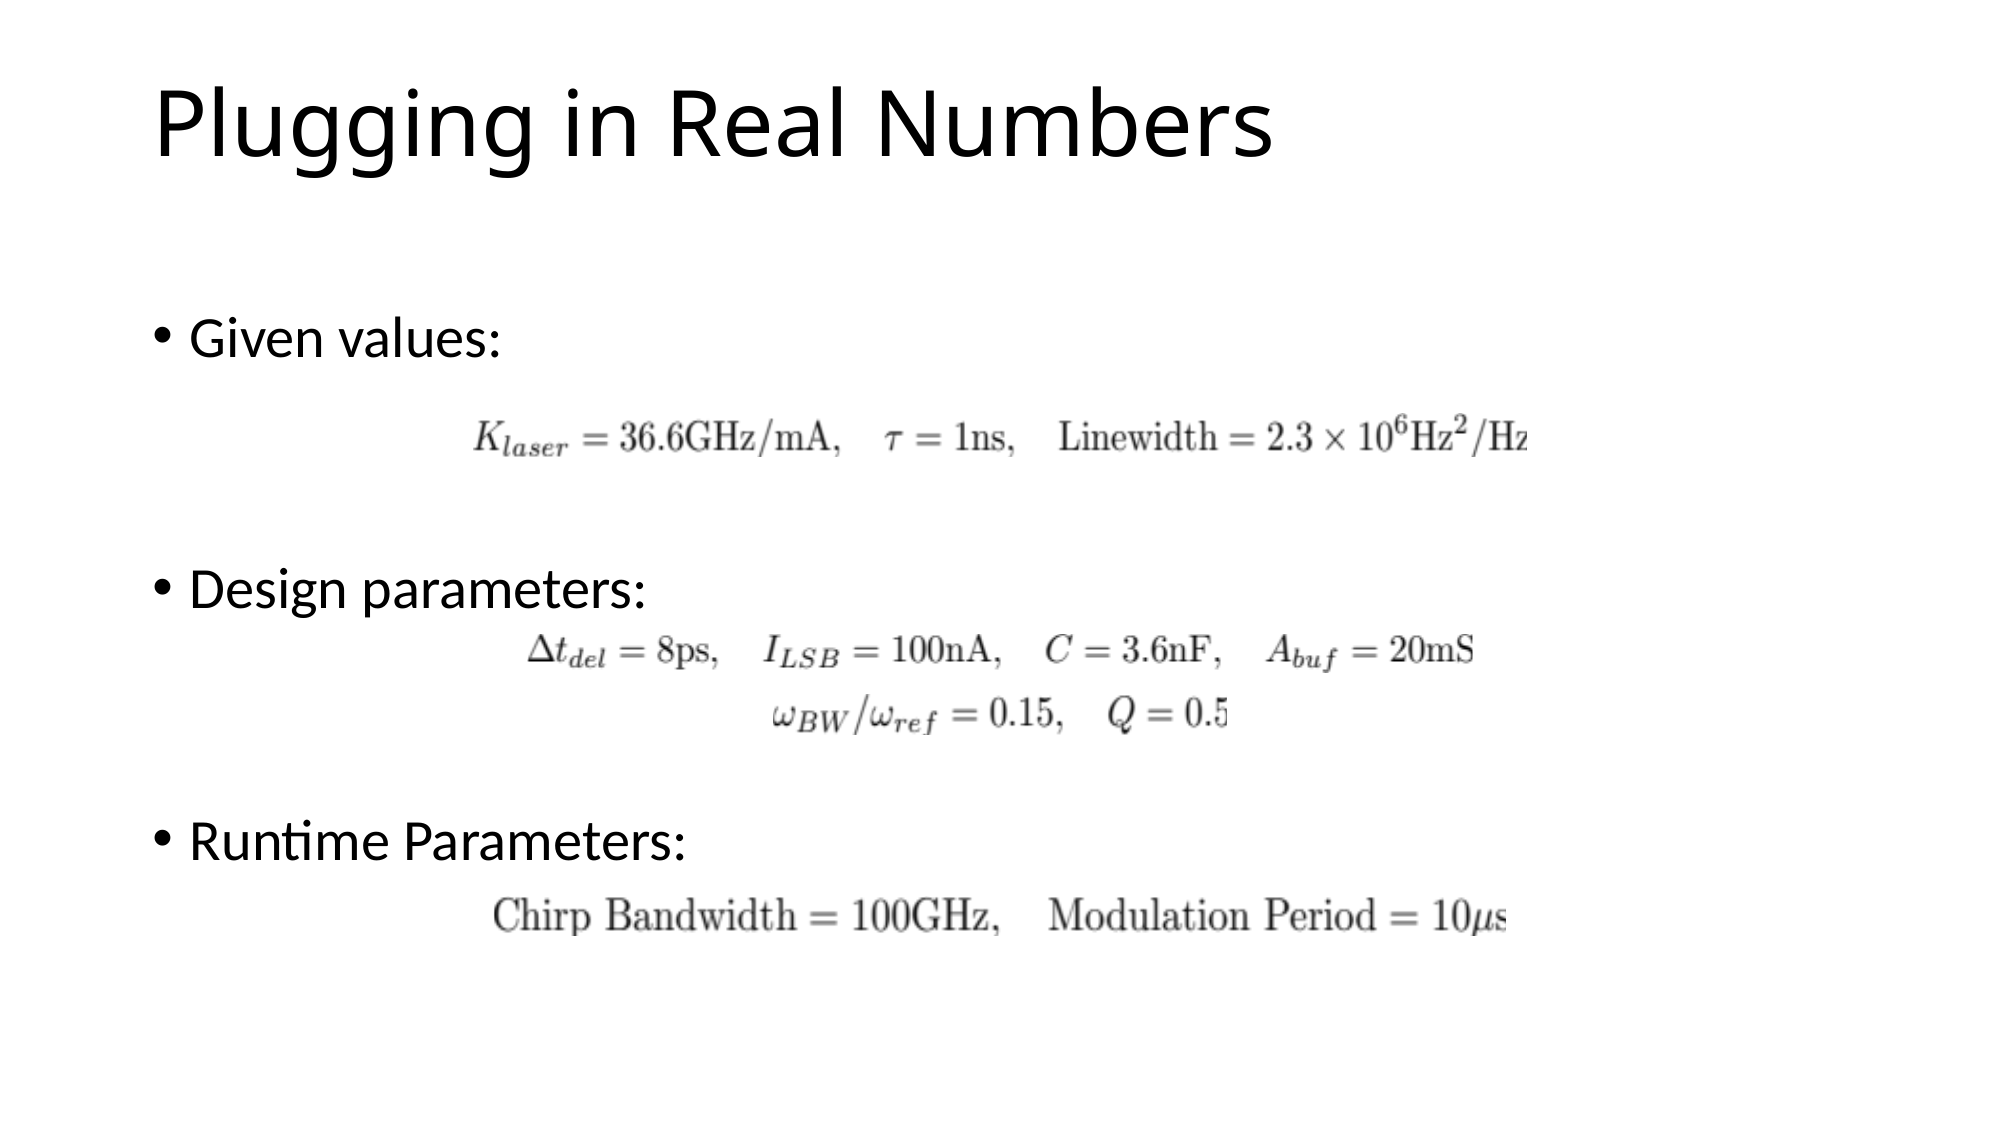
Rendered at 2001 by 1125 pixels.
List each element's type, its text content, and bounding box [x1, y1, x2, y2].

title Plugging in Real Numbers [137, 59, 1863, 195]
picture [773, 694, 1227, 735]
picture [473, 413, 1527, 457]
picture [493, 896, 1506, 936]
list Given values: Design parameters: Runtime Parameters: [137, 299, 1863, 1014]
picture [527, 634, 1473, 673]
